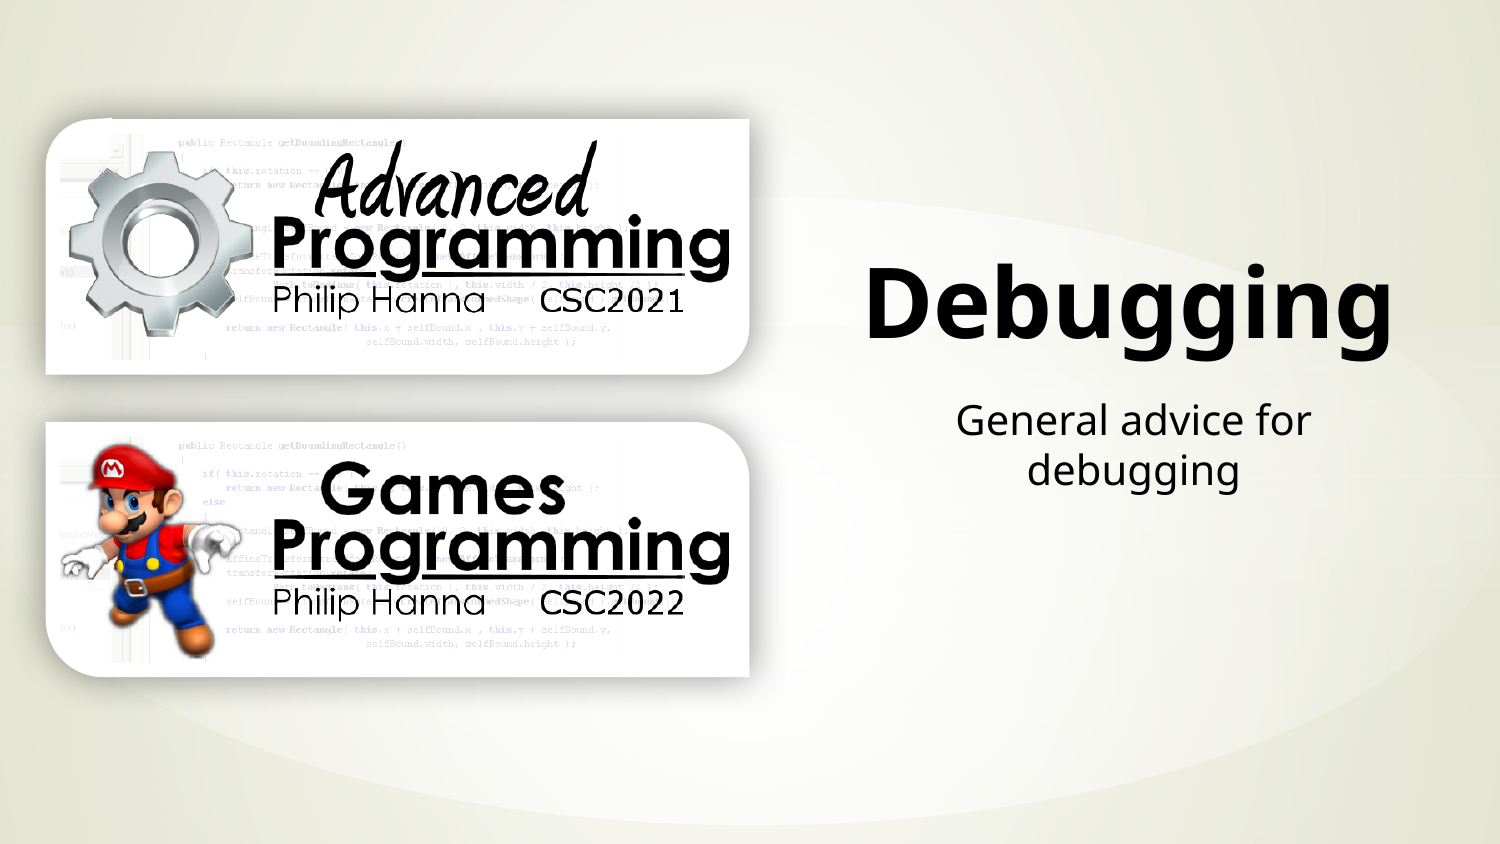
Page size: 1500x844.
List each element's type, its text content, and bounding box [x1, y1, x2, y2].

text_box Debugging [809, 232, 1424, 454]
text_box General advice for debugging [879, 386, 1388, 597]
picture [52, 126, 743, 368]
picture [52, 428, 743, 671]
